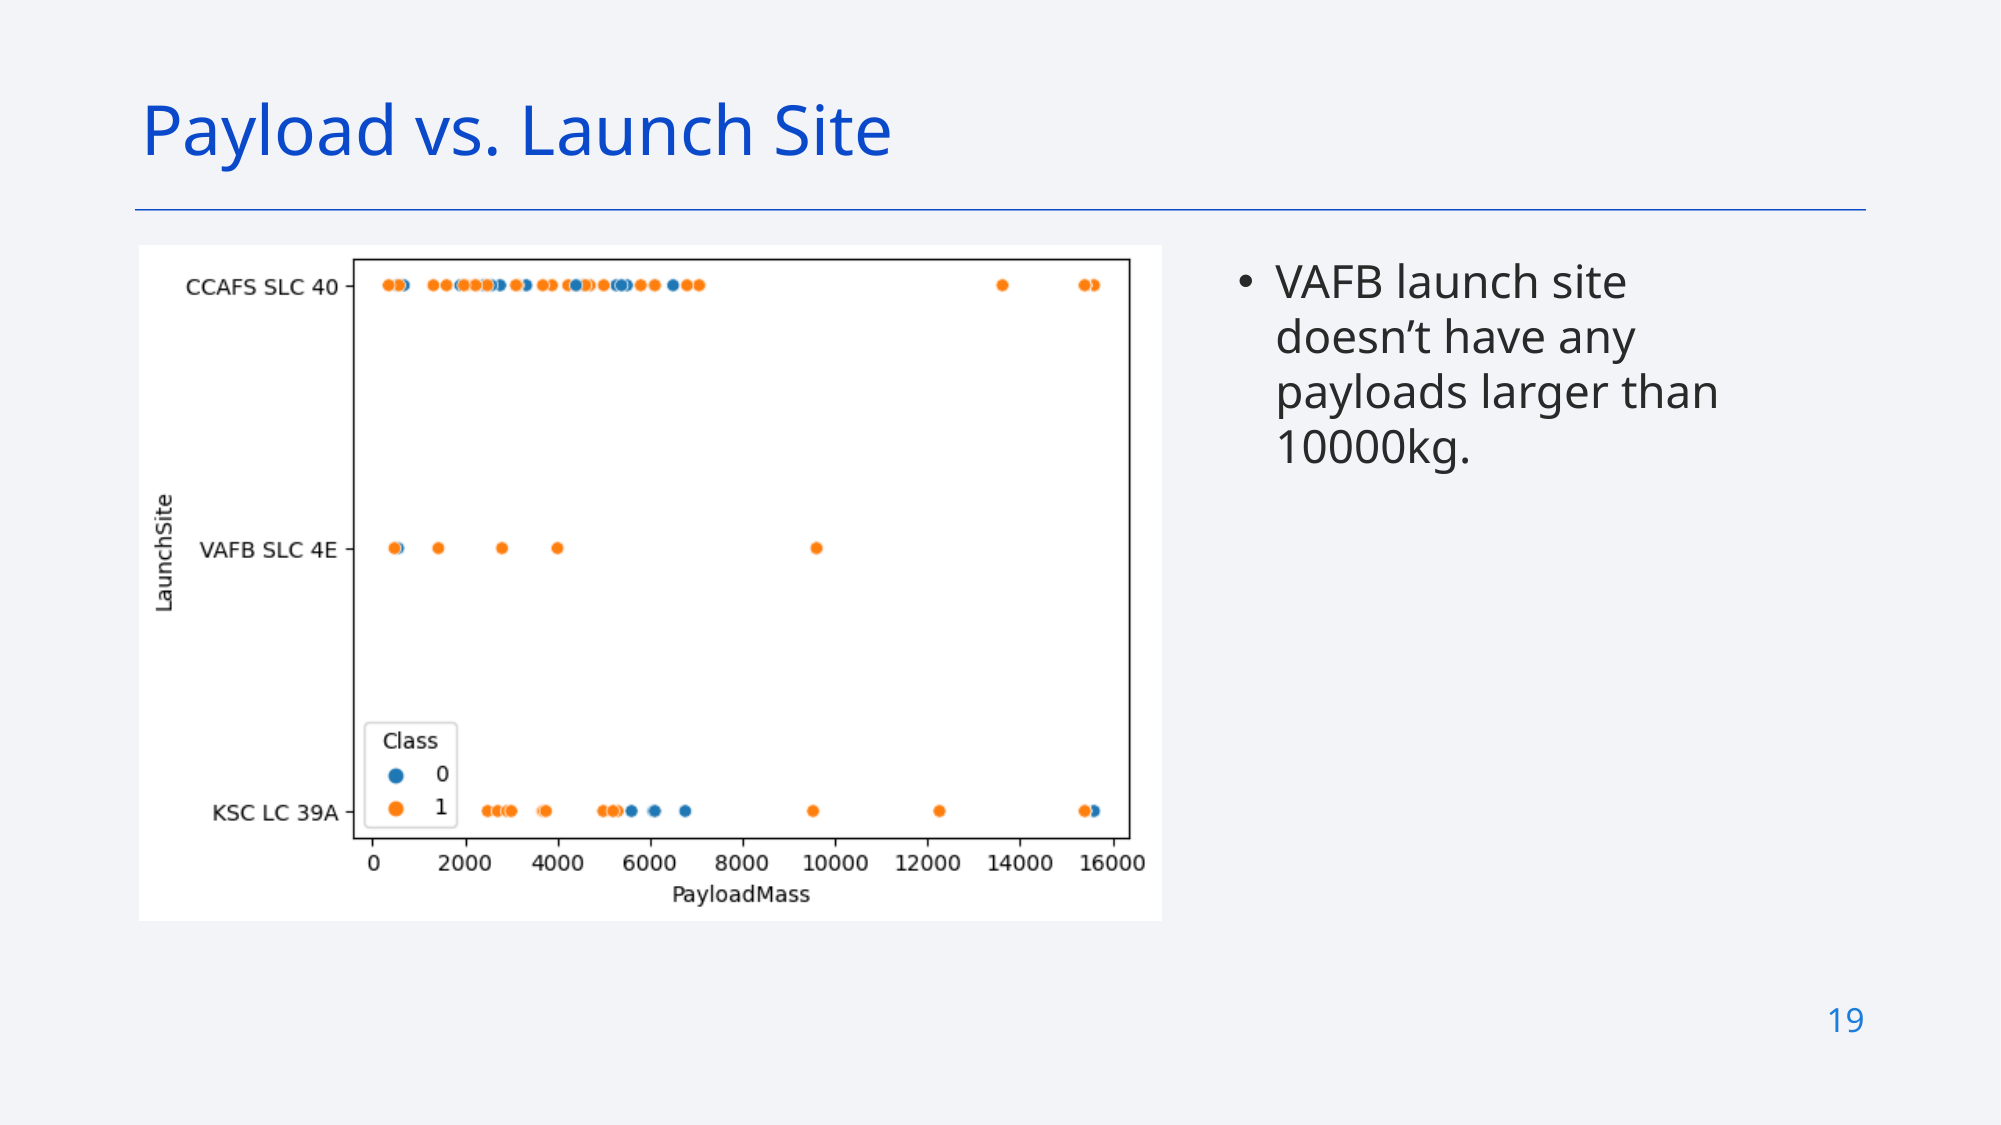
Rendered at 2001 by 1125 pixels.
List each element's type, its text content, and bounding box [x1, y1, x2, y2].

picture [0, 0, 2001, 1125]
text_box Payload vs. Launch Site [126, 88, 1852, 179]
slide_number 19 [1429, 988, 1880, 1055]
list VAFB launch site doesn’t have any payloads larger than 10000kg. [1223, 245, 1792, 965]
